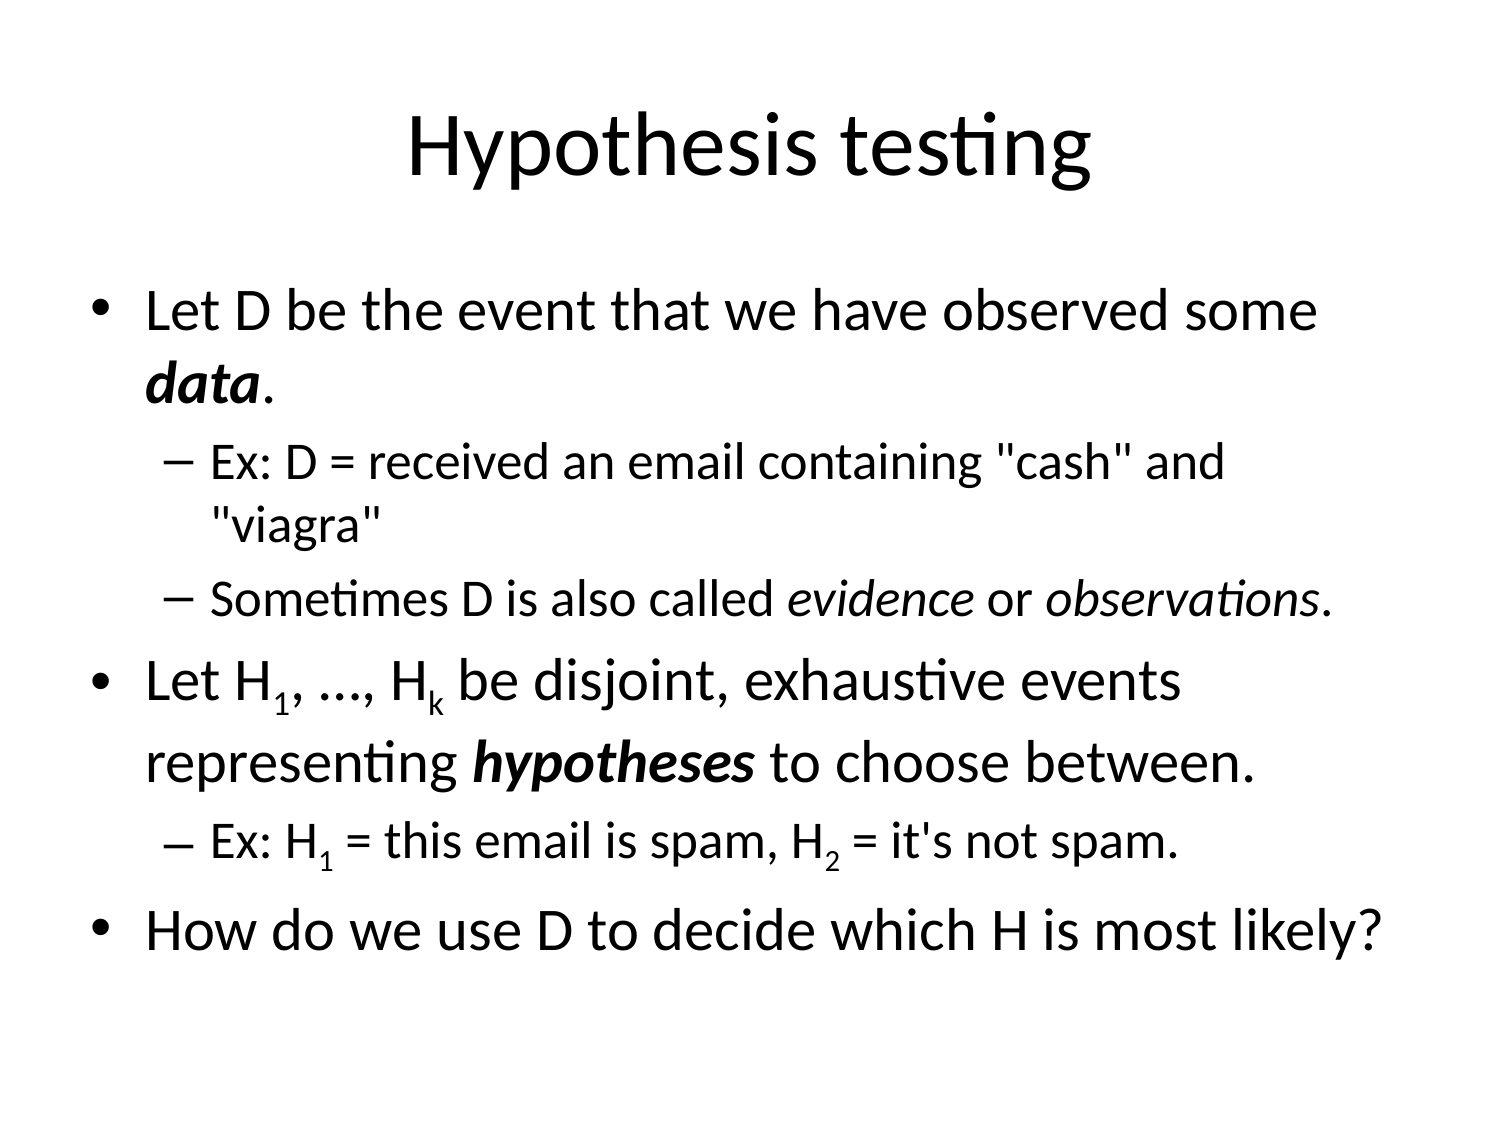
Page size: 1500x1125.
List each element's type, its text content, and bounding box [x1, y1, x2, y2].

list Let D be the event that we have observed some data. Ex: D = received an email containing "cash" and "viagra" Sometimes D is also called evidence or observations. Let H1, …, Hk be disjoint, exhaustive events representing hypotheses to choose between. Ex: H1 = this email is spam, H2 = it's not spam. How do we use D to decide which H is most likely? [75, 262, 1425, 1005]
title Hypothesis testing [75, 45, 1425, 233]
